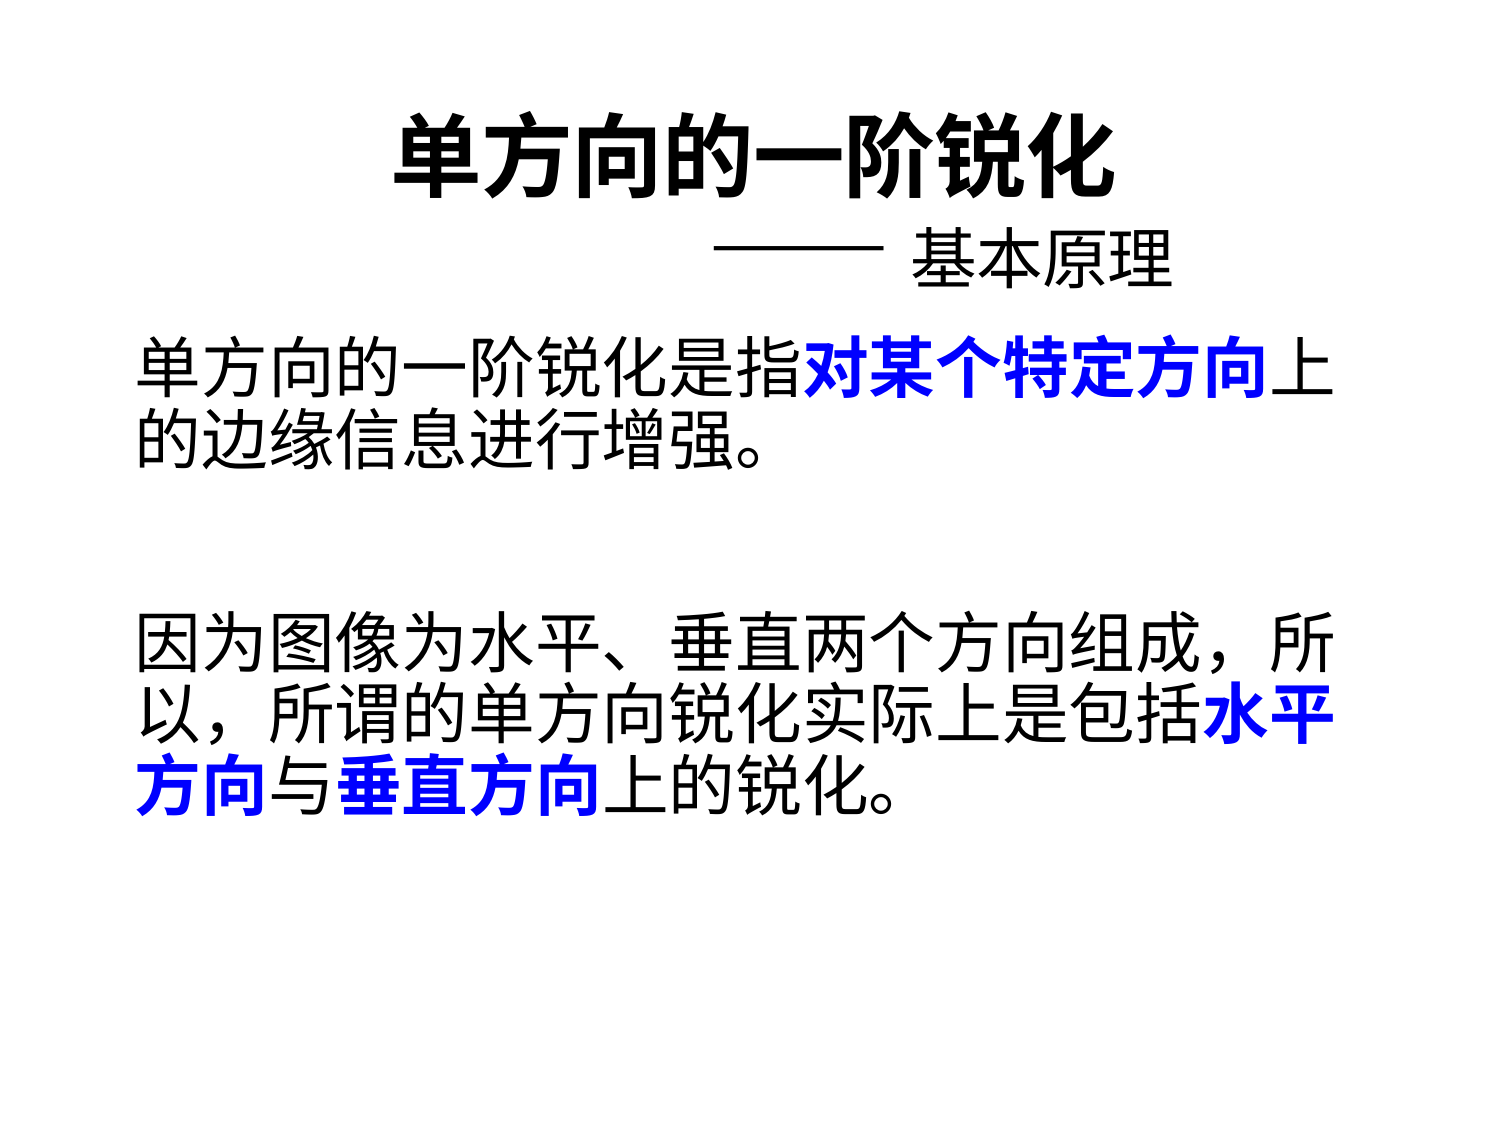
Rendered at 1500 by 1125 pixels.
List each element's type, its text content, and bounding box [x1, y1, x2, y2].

list 单方向的一阶锐化是指对某个特定方向上的边缘信息进行增强。 因为图像为水平、垂直两个方向组成，所以，所谓的单方向锐化实际上是包括水平方向与垂直方向上的锐化。 [134, 327, 1373, 988]
title 单方向的一阶锐化 —— 基本原理 [134, 72, 1373, 310]
